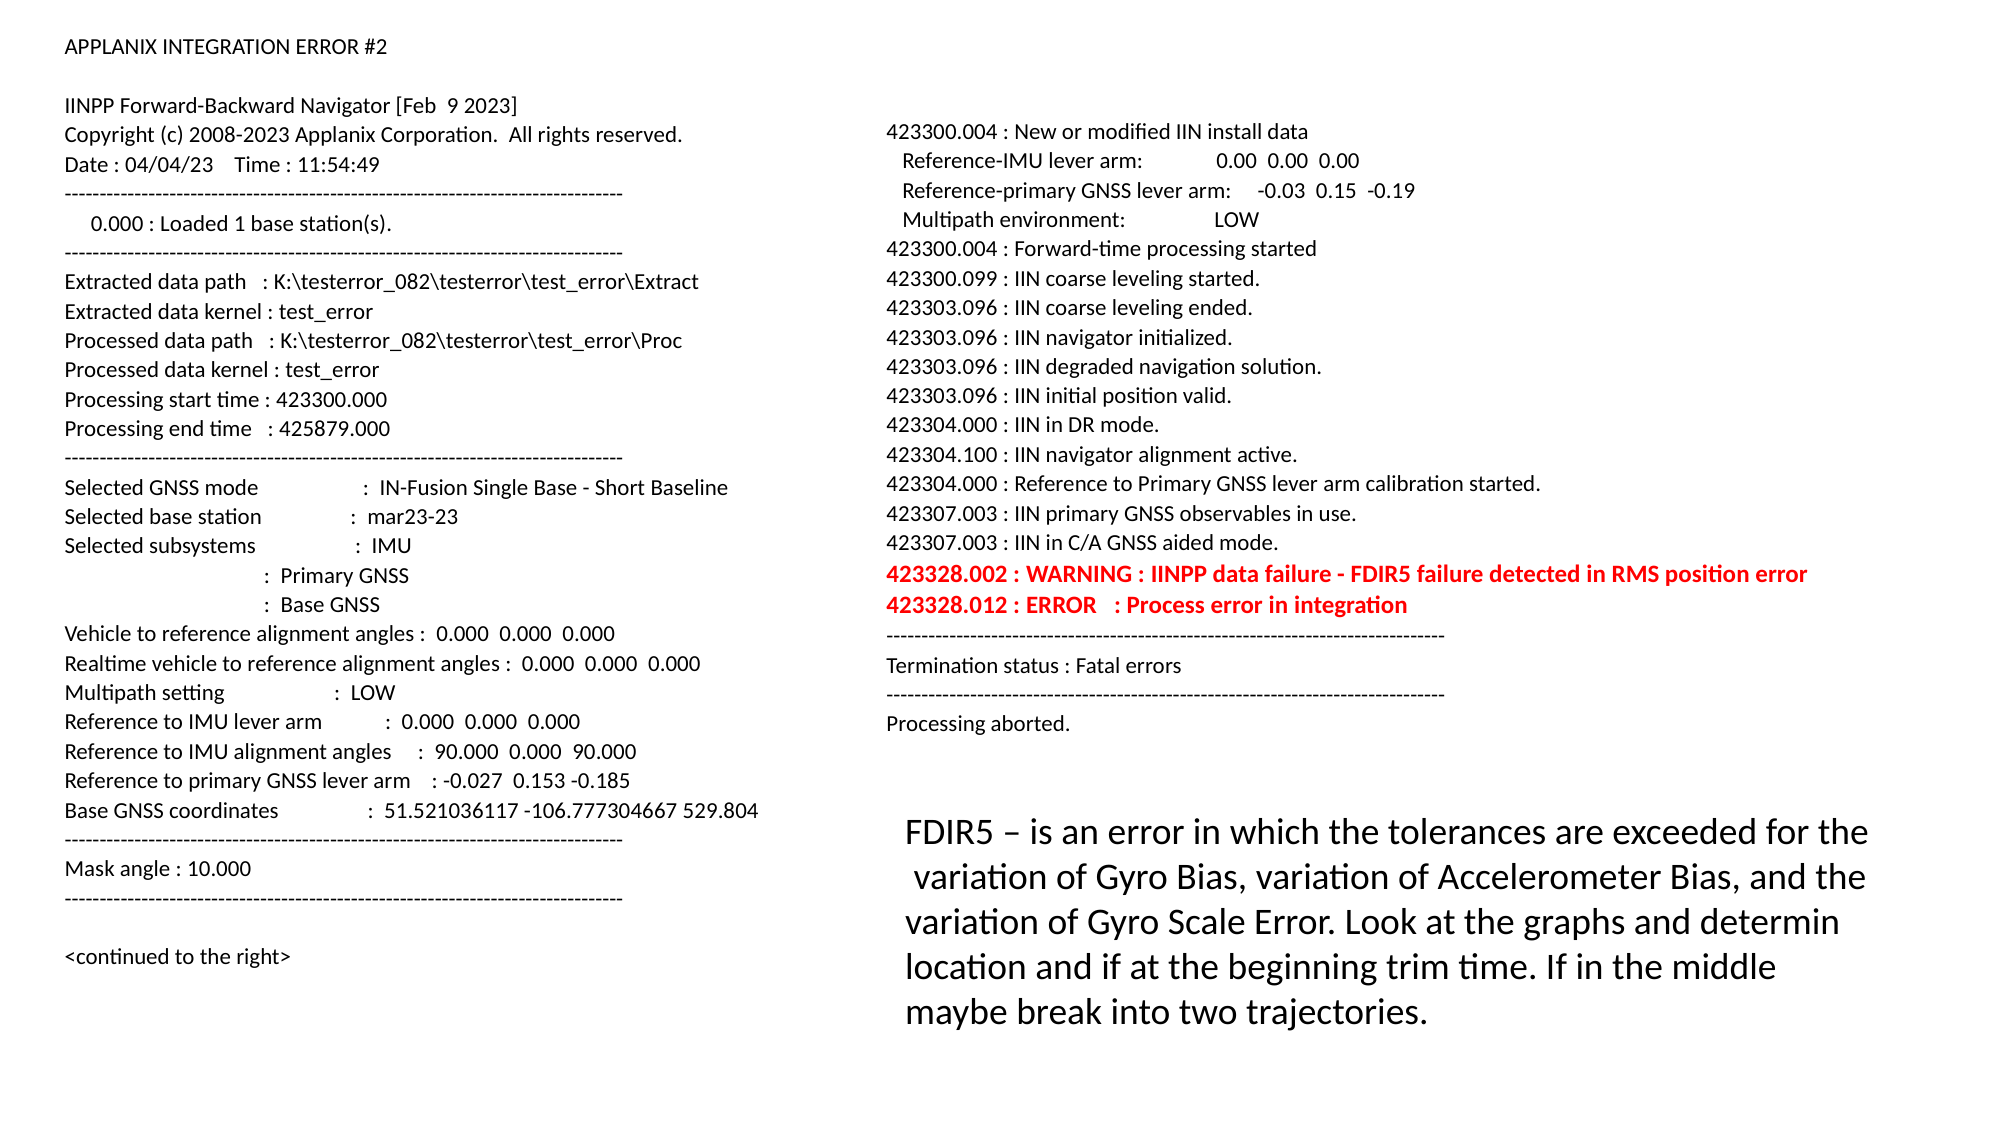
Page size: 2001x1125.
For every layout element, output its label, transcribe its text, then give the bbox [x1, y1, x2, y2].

text_box APPLANIX INTEGRATION ERROR #2 IINPP Forward-Backward Navigator [Feb 9 2023] Copyright (c) 2008-2023 Applanix Corporation. All rights reserved. Date : 04/04/23 Time : 11:54:49 -------------------------------------------------------------------------------- 0.000 : Loaded 1 base station(s). -------------------------------------------------------------------------------- Extracted data path : K:\testerror_082\testerror\test_error\Extract Extracted data kernel : test_error Processed data path : K:\testerror_082\testerror\test_error\Proc Processed data kernel : test_error Processing start time : 423300.000 Processing end time : 425879.000 -------------------------------------------------------------------------------- Selected GNSS mode : IN-Fusion Single Base - Short Baseline Selected base station : mar23-23 Selected subsystems : IMU : Primary GNSS : Base GNSS Vehicle to reference alignment angles : 0.000 0.000 0.000 Realtime vehicle to reference alignment angles : 0.000 0.000 0.000 Multipath setting : LOW Reference to IMU lever arm : 0.000 0.000 0.000 Reference to IMU alignment angles : 90.000 0.000 90.000 Reference to primary GNSS lever arm : -0.027 0.153 -0.185 Base GNSS coordinates : 51.521036117 -106.777304667 529.804 -------------------------------------------------------------------------------- Mask angle : 10.000 -------------------------------------------------------------------------------- <continued to the right> [49, 22, 829, 977]
text_box 423300.004 : New or modified IIN install data Reference-IMU lever arm: 0.00 0.00 0.00 Reference-primary GNSS lever arm: -0.03 0.15 -0.19 Multipath environment: LOW 423300.004 : Forward-time processing started 423300.099 : IIN coarse leveling started. 423303.096 : IIN coarse leveling ended. 423303.096 : IIN navigator initialized. 423303.096 : IIN degraded navigation solution. 423303.096 : IIN initial position valid. 423304.000 : IIN in DR mode. 423304.100 : IIN navigator alignment active. 423304.000 : Reference to Primary GNSS lever arm calibration started. 423307.003 : IIN primary GNSS observables in use. 423307.003 : IIN in C/A GNSS aided mode. 423328.002 : WARNING : IINPP data failure - FDIR5 failure detected in RMS position error 423328.012 : ERROR : Process error in integration -------------------------------------------------------------------------------- Termination status : Fatal errors -------------------------------------------------------------------------------- Processing aborted. [871, 107, 1872, 774]
text_box FDIR5 – is an error in which the tolerances are exceeded for the variation of Gyro Bias, variation of Accelerometer Bias, and the variation of Gyro Scale Error. Look at the graphs and determin location and if at the beginning trim time. If in the middle maybe break into two trajectories. [890, 799, 1893, 1040]
